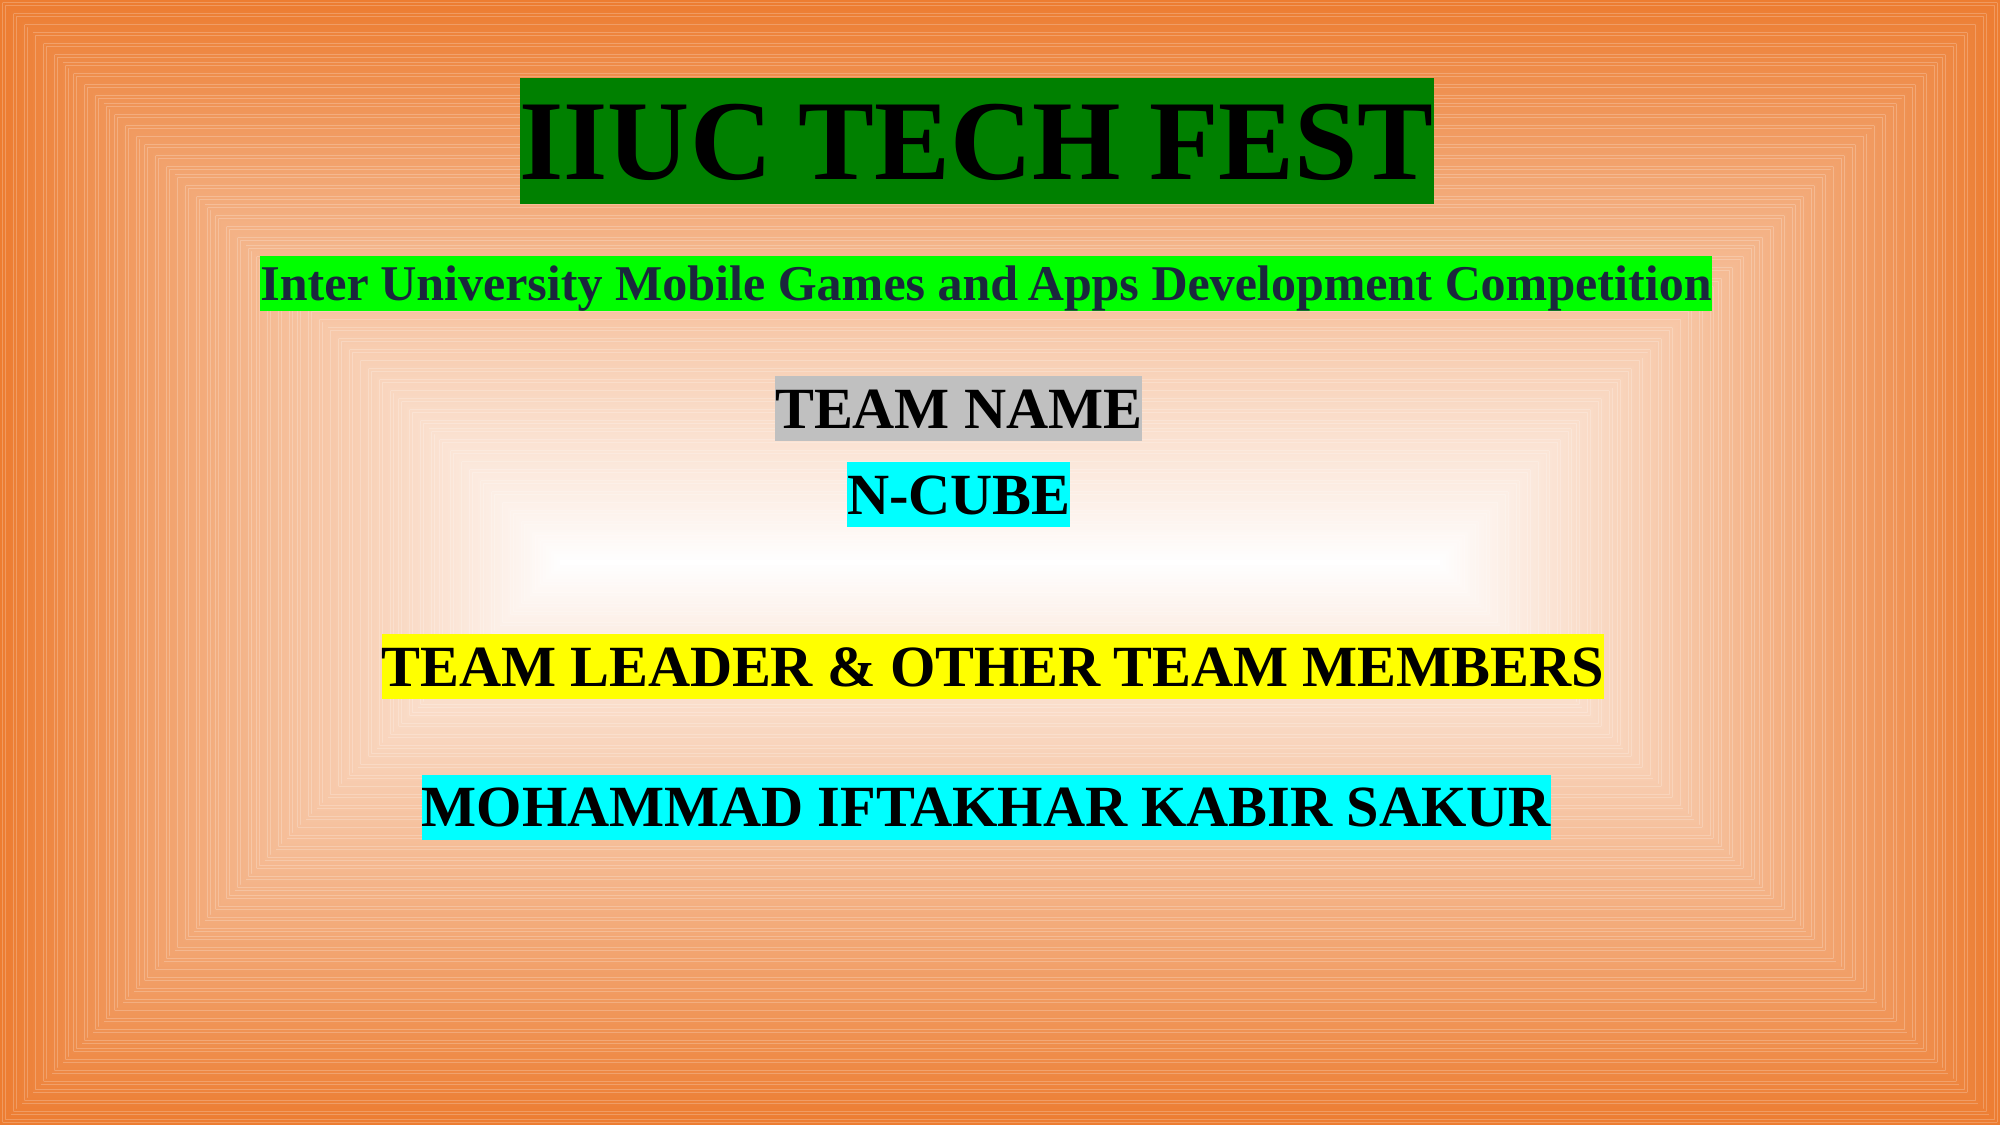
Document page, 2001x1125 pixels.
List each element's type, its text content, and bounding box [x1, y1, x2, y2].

text_box TEAM LEADER & OTHER TEAM MEMBERS [326, 620, 1660, 706]
title IIUC TECH FEST [249, 73, 1704, 212]
text_box TEAM NAME [382, 362, 1535, 448]
subtitle Inter University Mobile Games and Apps Development Competition [236, 249, 1737, 333]
text_box MOHAMMAD IFTAKHAR KABIR SAKUR [390, 761, 1582, 846]
text_box N-CUBE [382, 448, 1535, 534]
